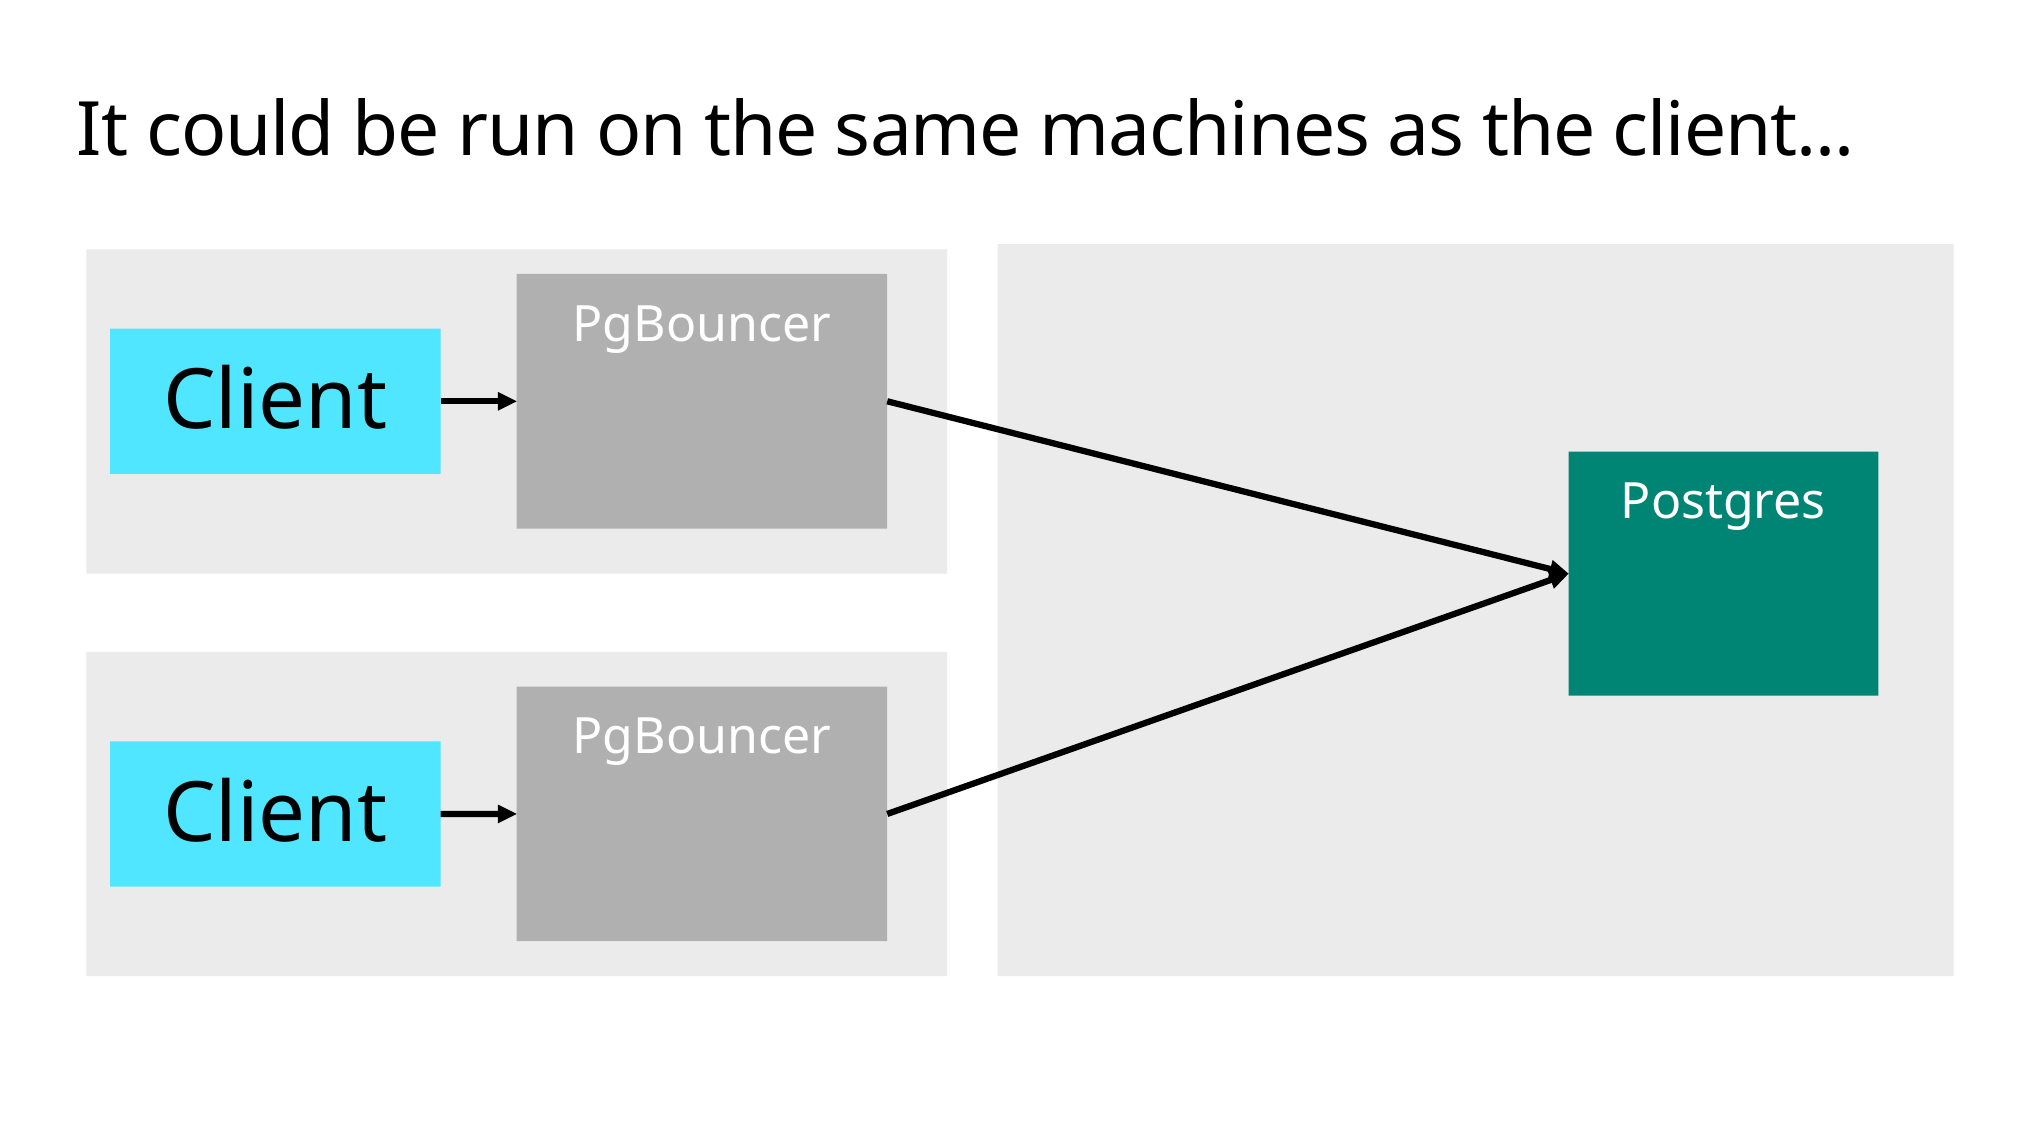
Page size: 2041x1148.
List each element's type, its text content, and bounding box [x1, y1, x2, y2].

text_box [887, 401, 1569, 573]
text_box [997, 243, 1954, 977]
text_box PgBouncer [516, 273, 888, 529]
title It could be run on the same machines as the client... [76, 103, 1969, 172]
text_box Client [109, 741, 441, 887]
text_box [86, 249, 948, 574]
text_box Postgres [1569, 451, 1879, 696]
text_box PgBouncer [516, 686, 888, 942]
text_box Client [109, 328, 441, 475]
text_box [86, 651, 948, 977]
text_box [887, 573, 1569, 815]
